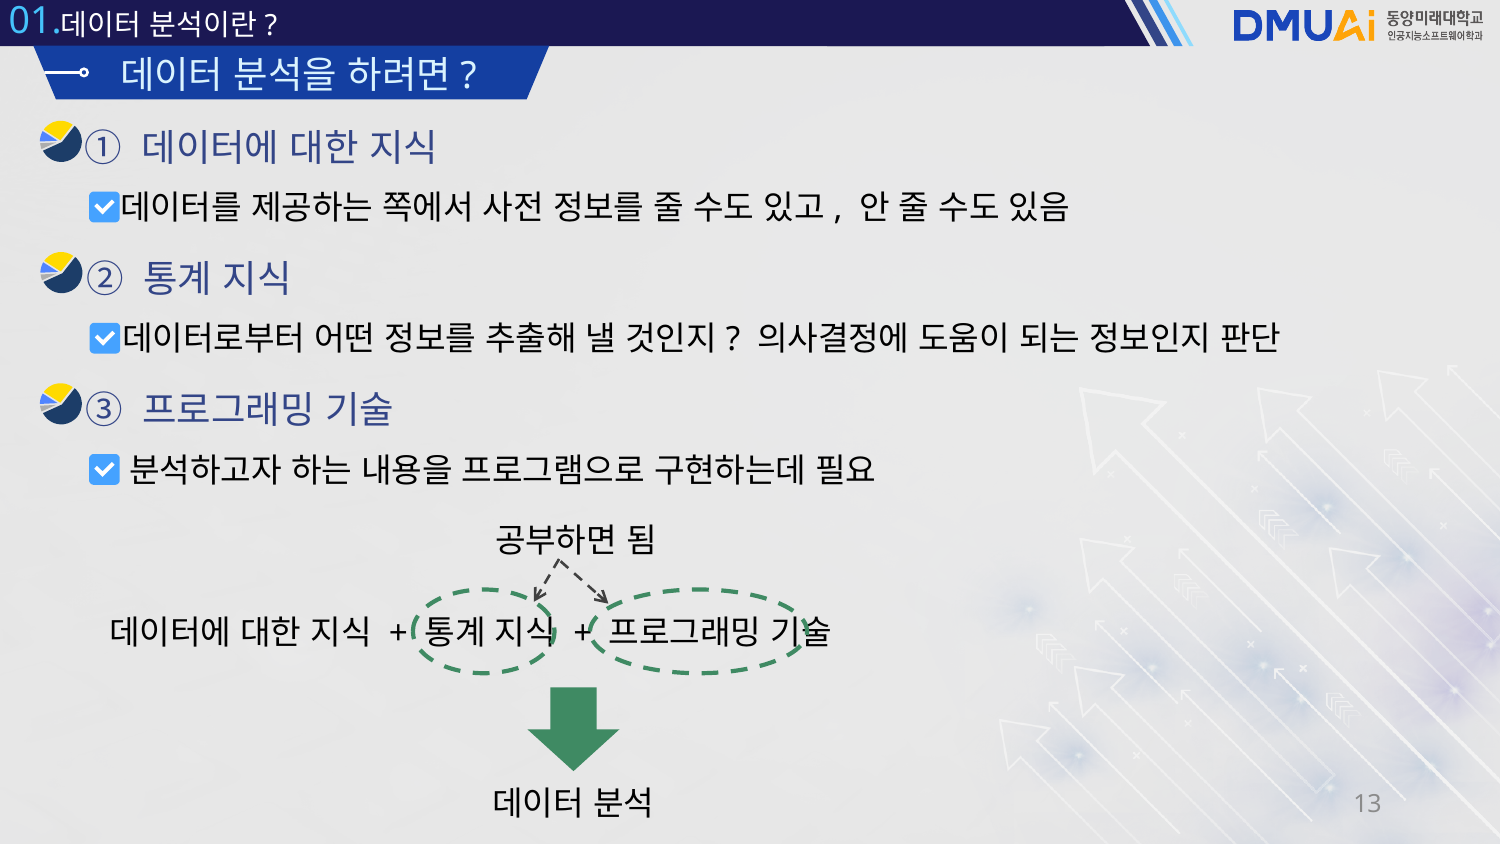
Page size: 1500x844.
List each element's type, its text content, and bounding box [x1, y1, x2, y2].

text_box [32, 114, 1074, 235]
picture [0, 0, 1500, 844]
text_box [33, 245, 1288, 366]
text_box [32, 376, 900, 498]
text_box 데이터 분석을 하려면? [105, 43, 492, 104]
text_box [31, 43, 105, 102]
text_box [492, 43, 552, 102]
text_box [111, 511, 839, 831]
